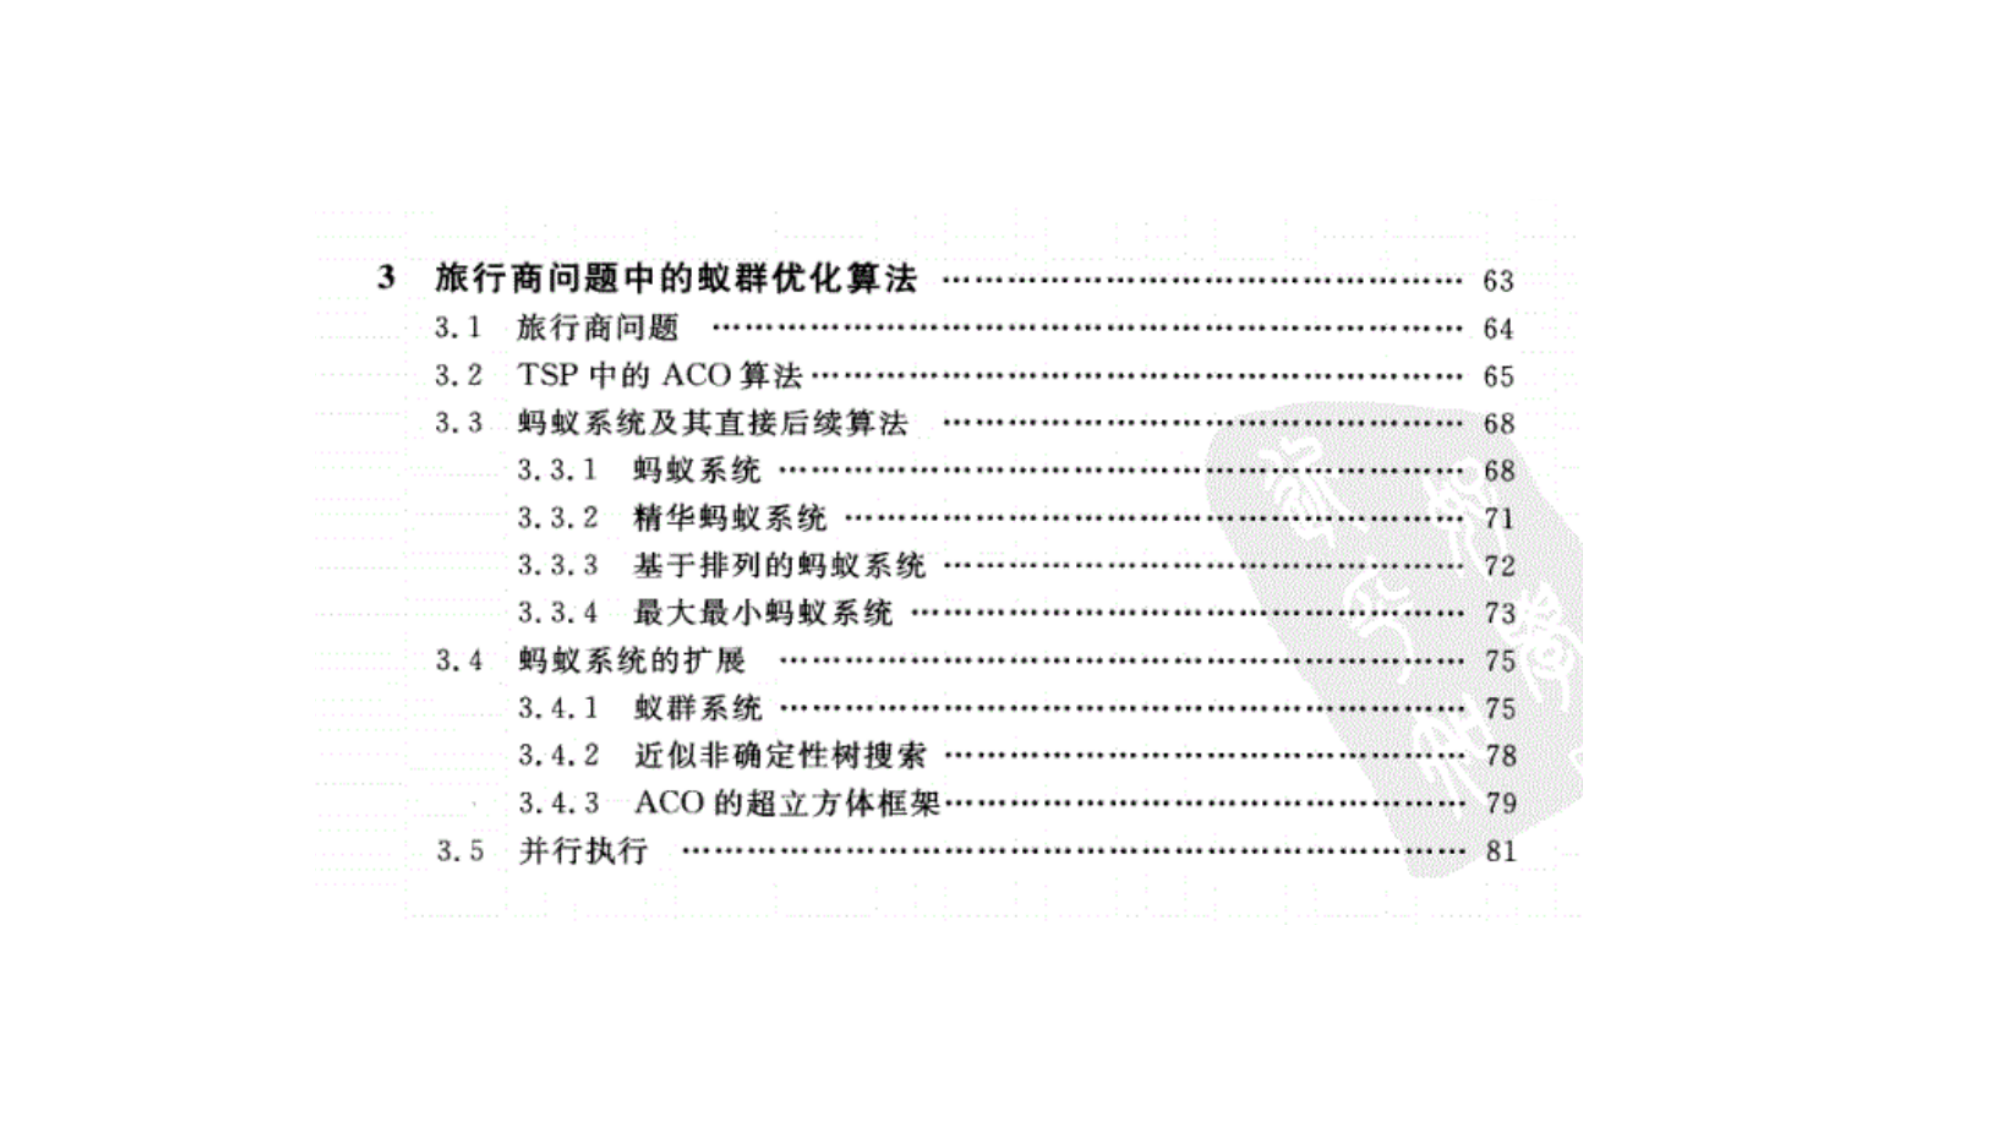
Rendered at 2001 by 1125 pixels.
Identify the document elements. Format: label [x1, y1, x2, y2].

picture [315, 199, 1583, 926]
